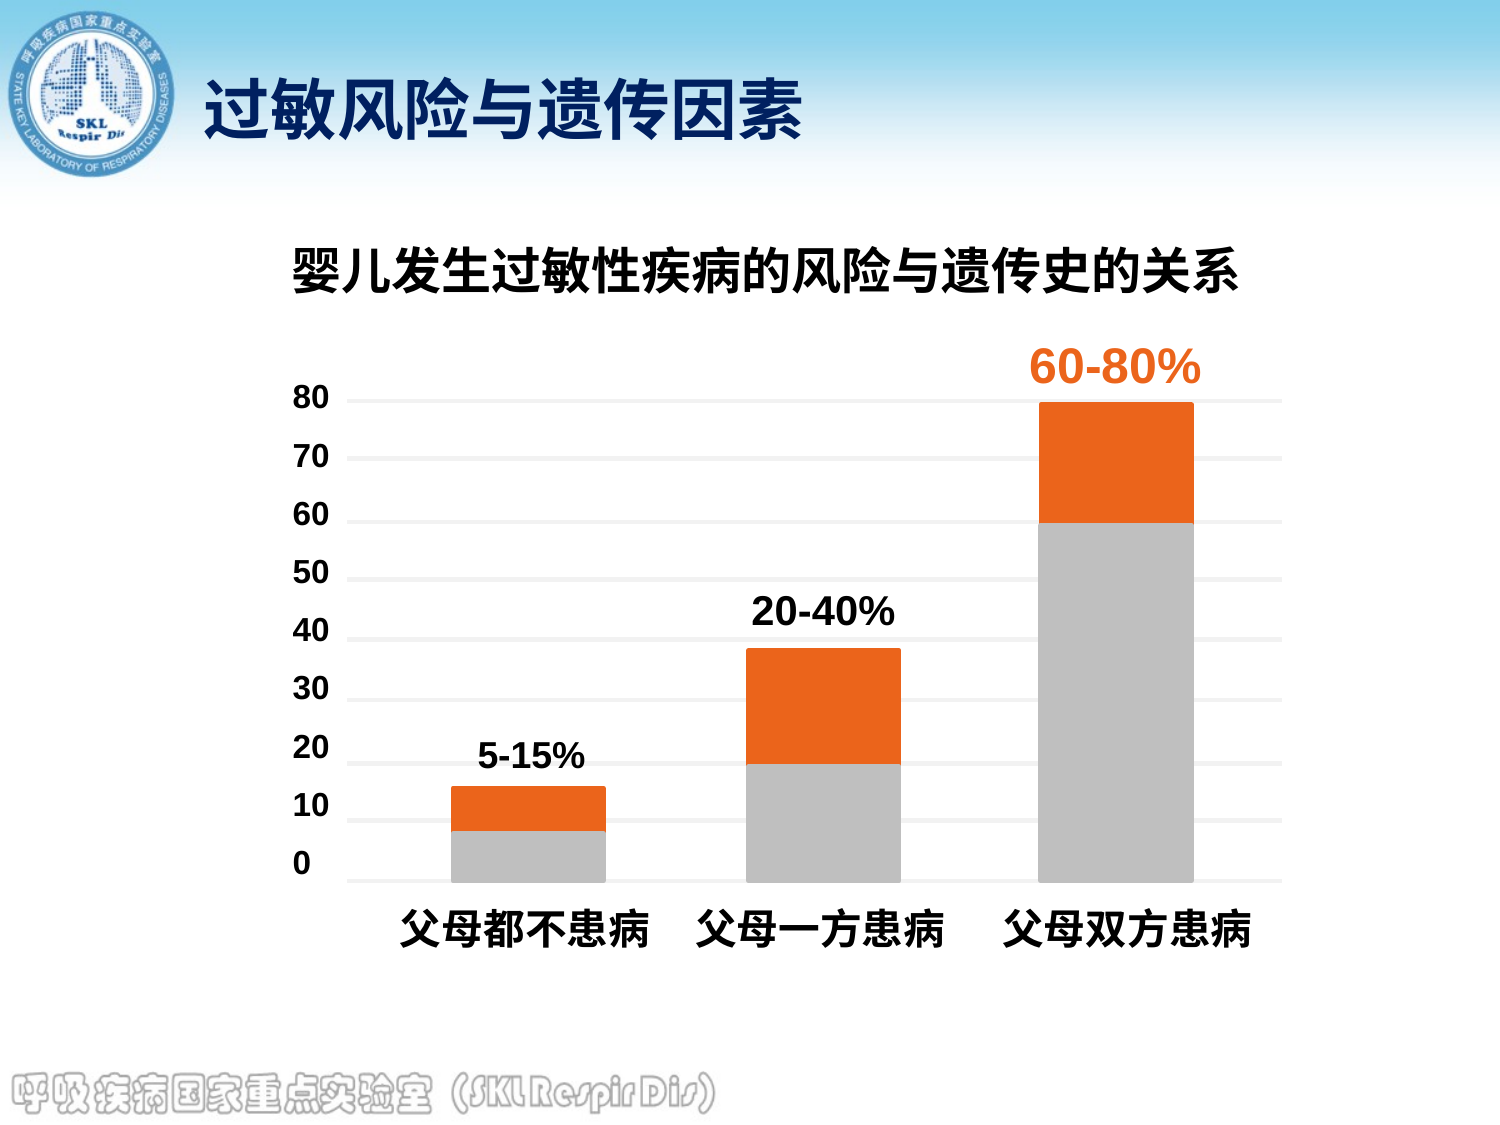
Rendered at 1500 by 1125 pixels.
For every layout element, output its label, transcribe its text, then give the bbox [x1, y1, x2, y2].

text_box 婴儿发生过敏性疾病的风险与遗传史的关系 [76, 231, 1456, 307]
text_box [277, 326, 1283, 1096]
picture [0, 0, 1500, 1125]
text_box 过敏风险与遗传因素 [188, 54, 821, 161]
